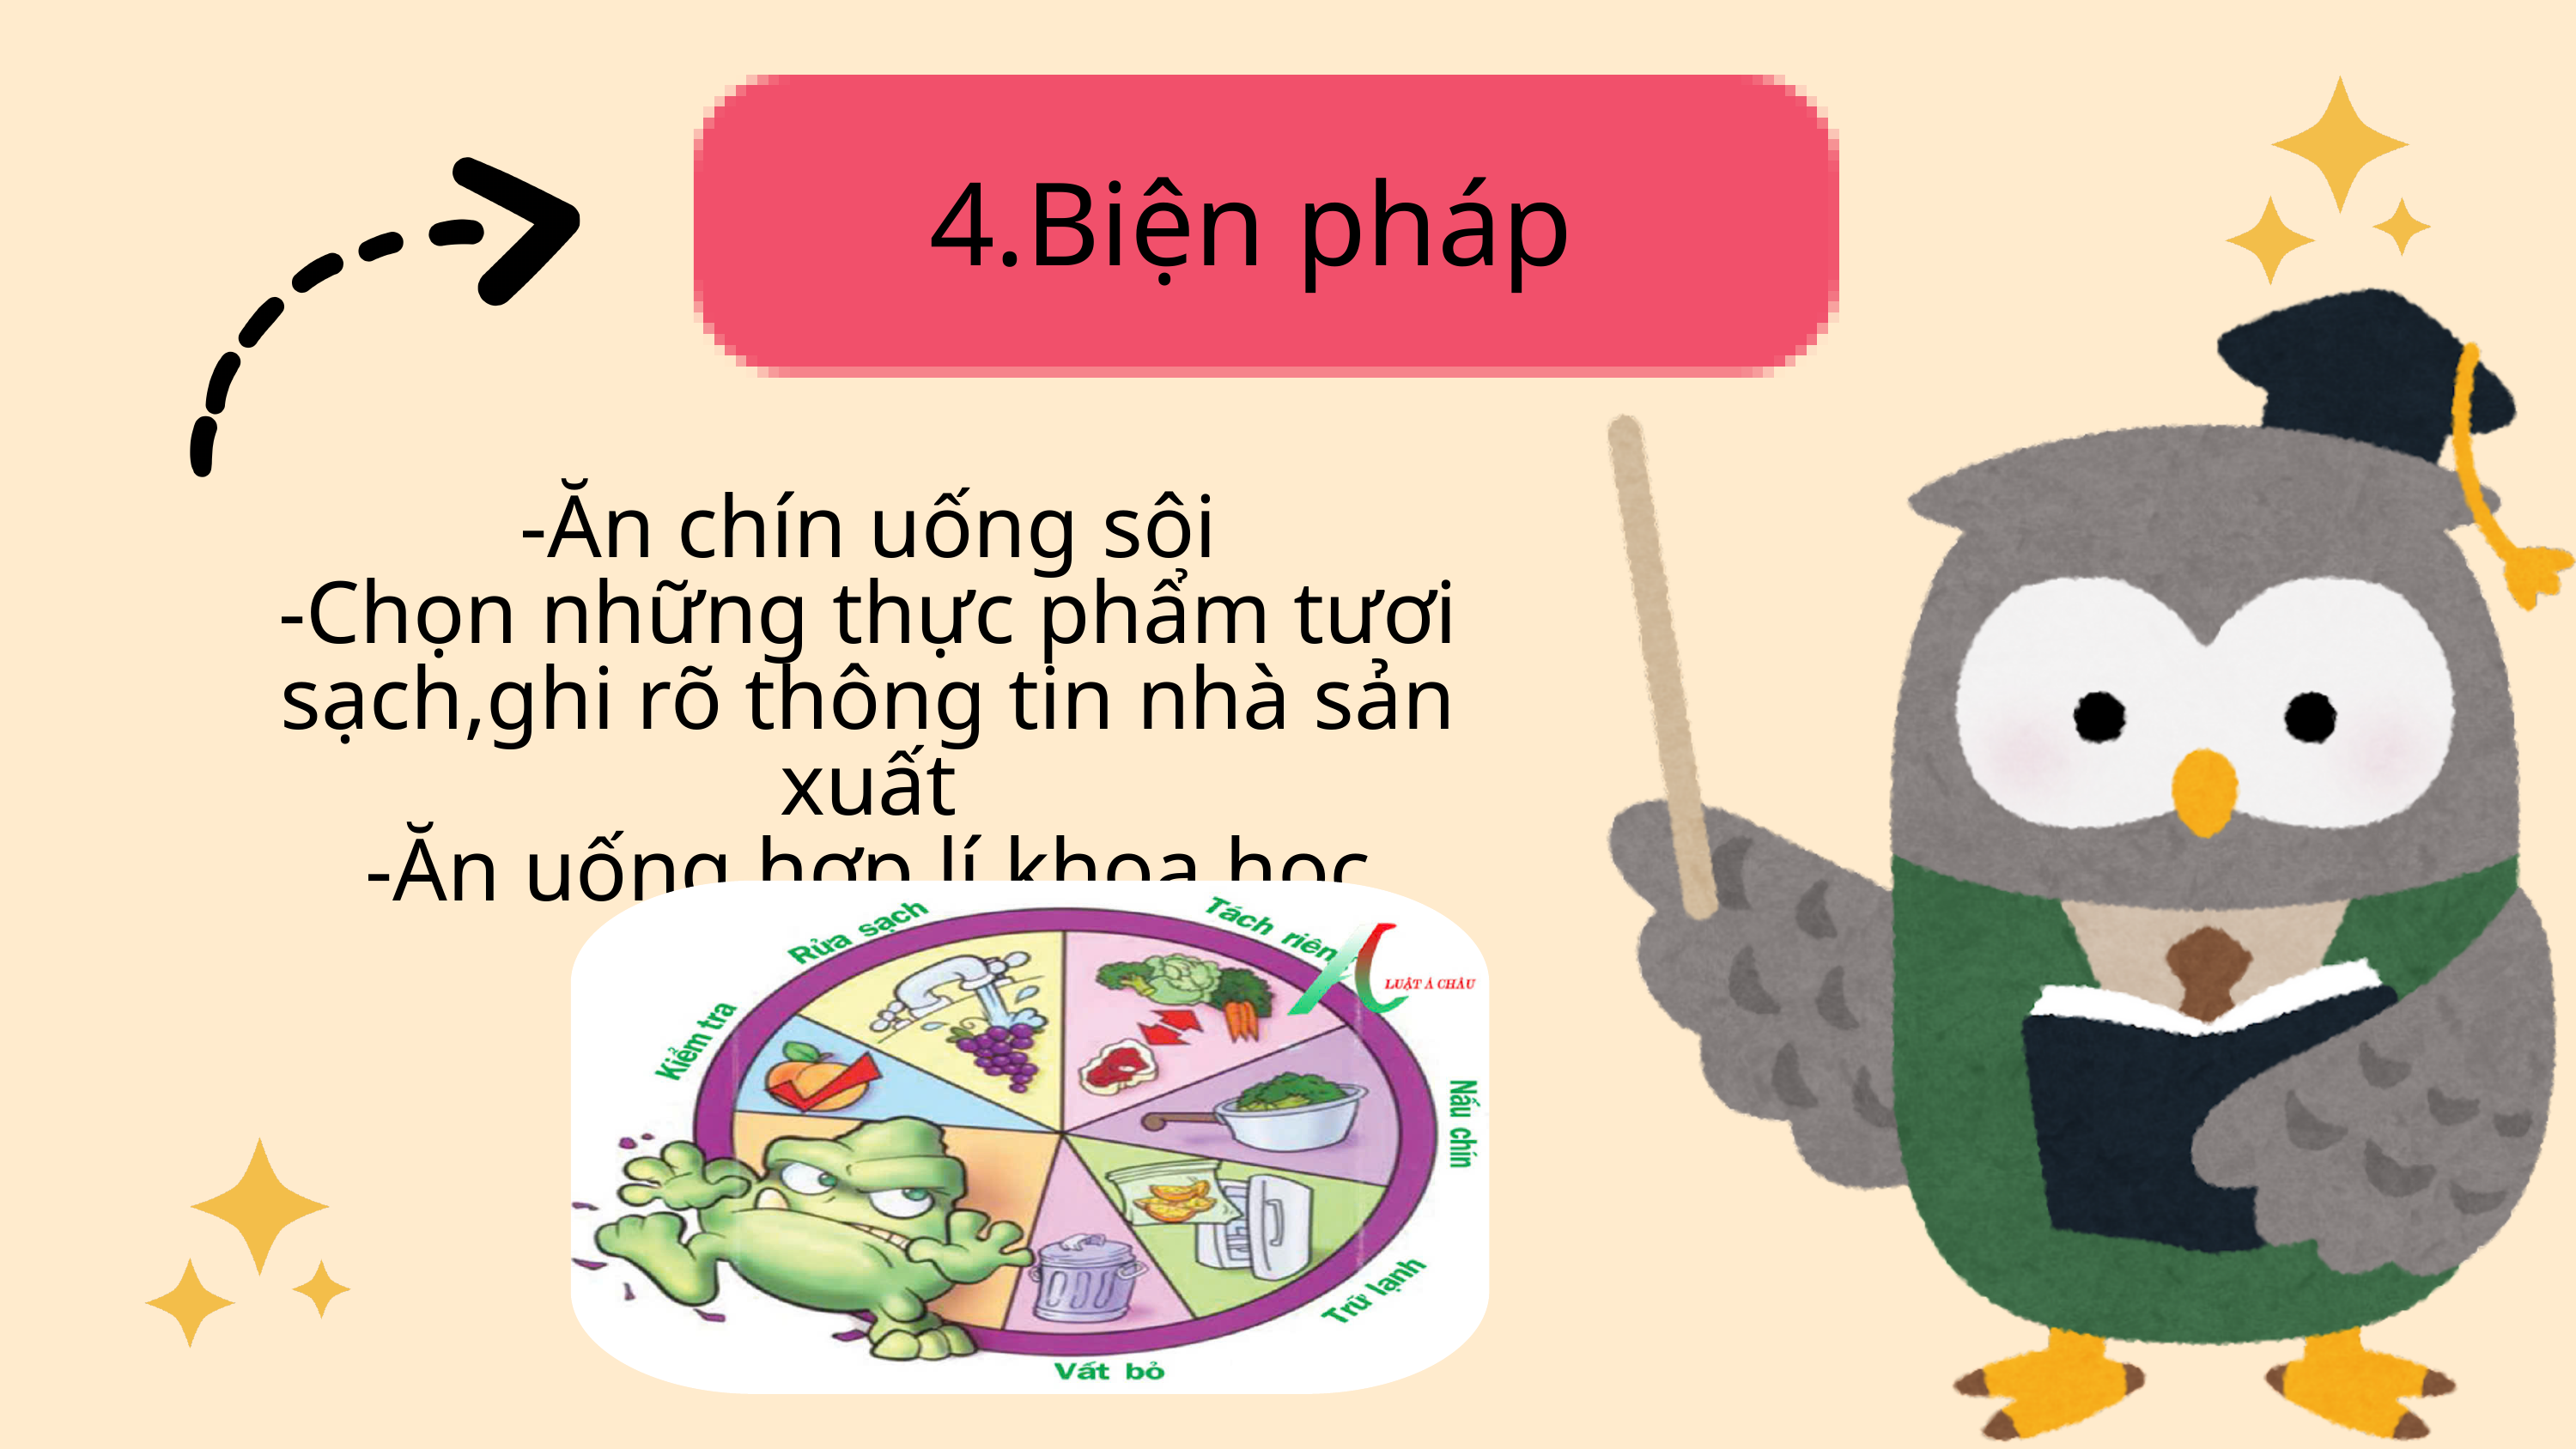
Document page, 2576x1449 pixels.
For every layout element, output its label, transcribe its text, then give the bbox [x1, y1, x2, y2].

text_box -Ăn chín uống sôi -Chọn những thực phẩm tươi sạch,ghi rõ thông tin nhà sản xuất -Ăn uống hợp lí,khoa học [247, 488, 1490, 919]
text_box [190, 157, 580, 477]
text_box [1605, 286, 2576, 1446]
text_box [2225, 75, 2432, 287]
text_box [693, 75, 1839, 173]
text_box 4.Biện pháp [693, 173, 1839, 289]
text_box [570, 880, 1490, 1395]
text_box [693, 289, 1605, 378]
text_box [144, 1137, 351, 1349]
